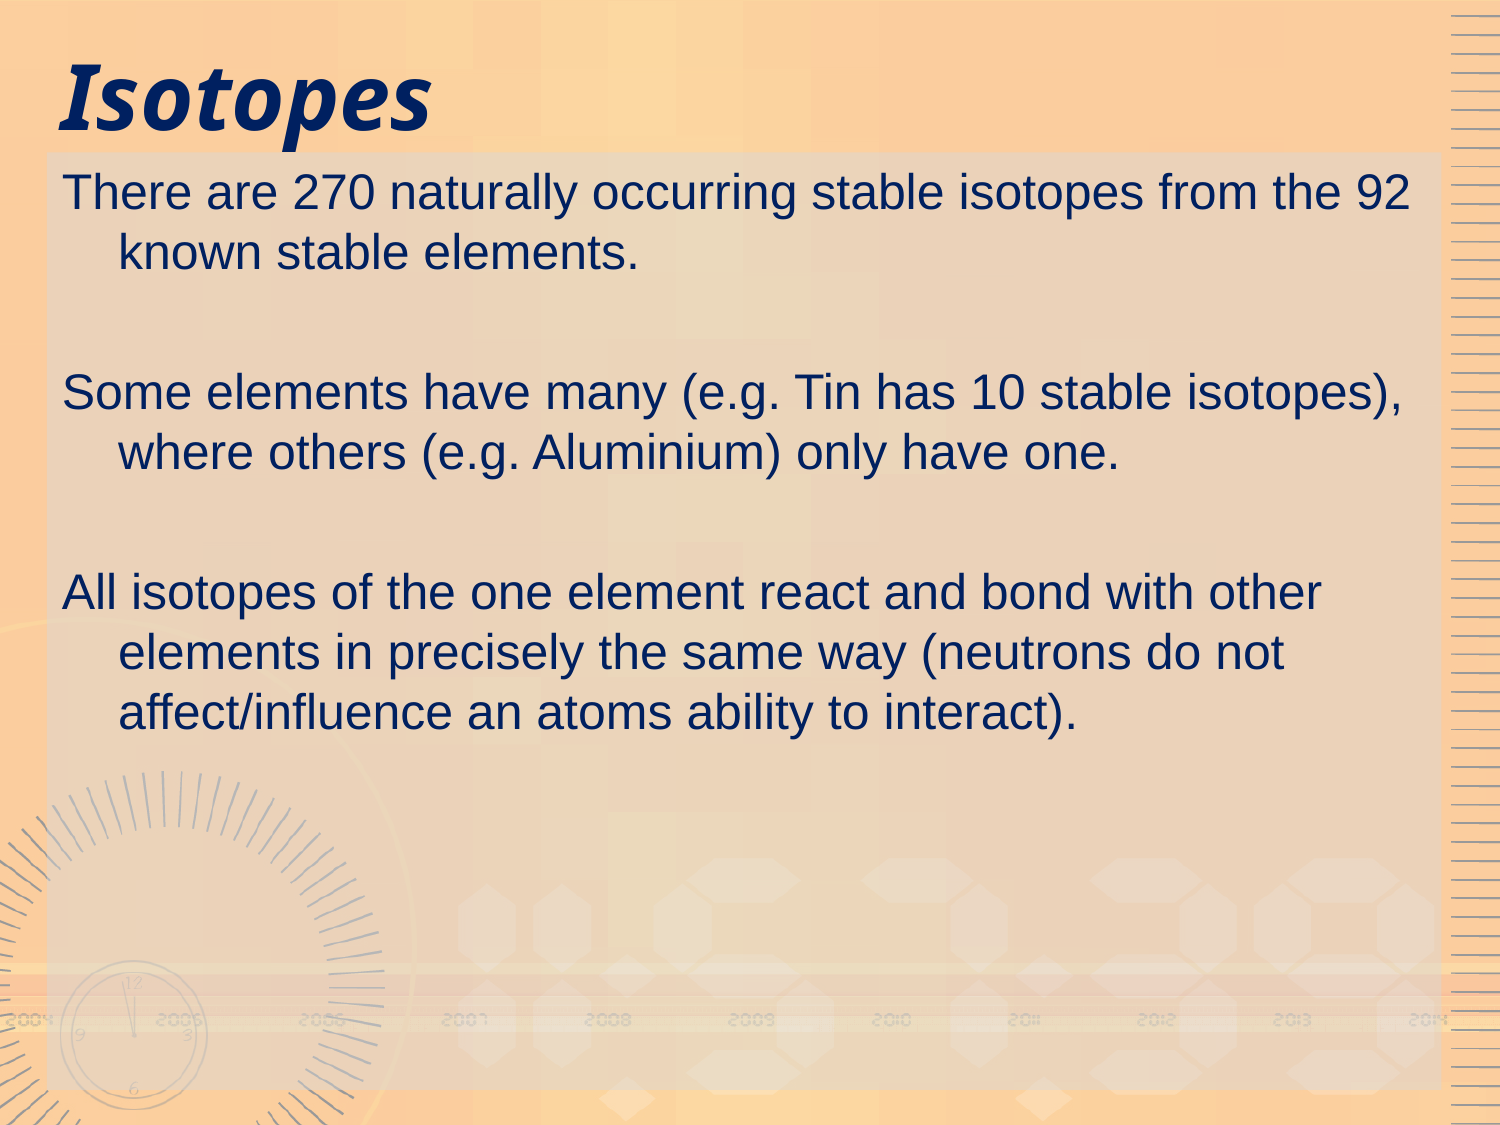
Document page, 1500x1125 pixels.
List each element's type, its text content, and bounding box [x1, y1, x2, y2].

title Isotopes [46, 0, 1426, 152]
list There are 270 naturally occurring stable isotopes from the 92 known stable elements. Some elements have many (e.g. Tin has 10 stable isotopes), where others (e.g. Aluminium) only have one. All isotopes of the one element react and bond with other elements in precisely the same way (neutrons do not affect/influence an atoms ability to interact). [46, 152, 1442, 1091]
text_box [0, 0, 1500, 1125]
